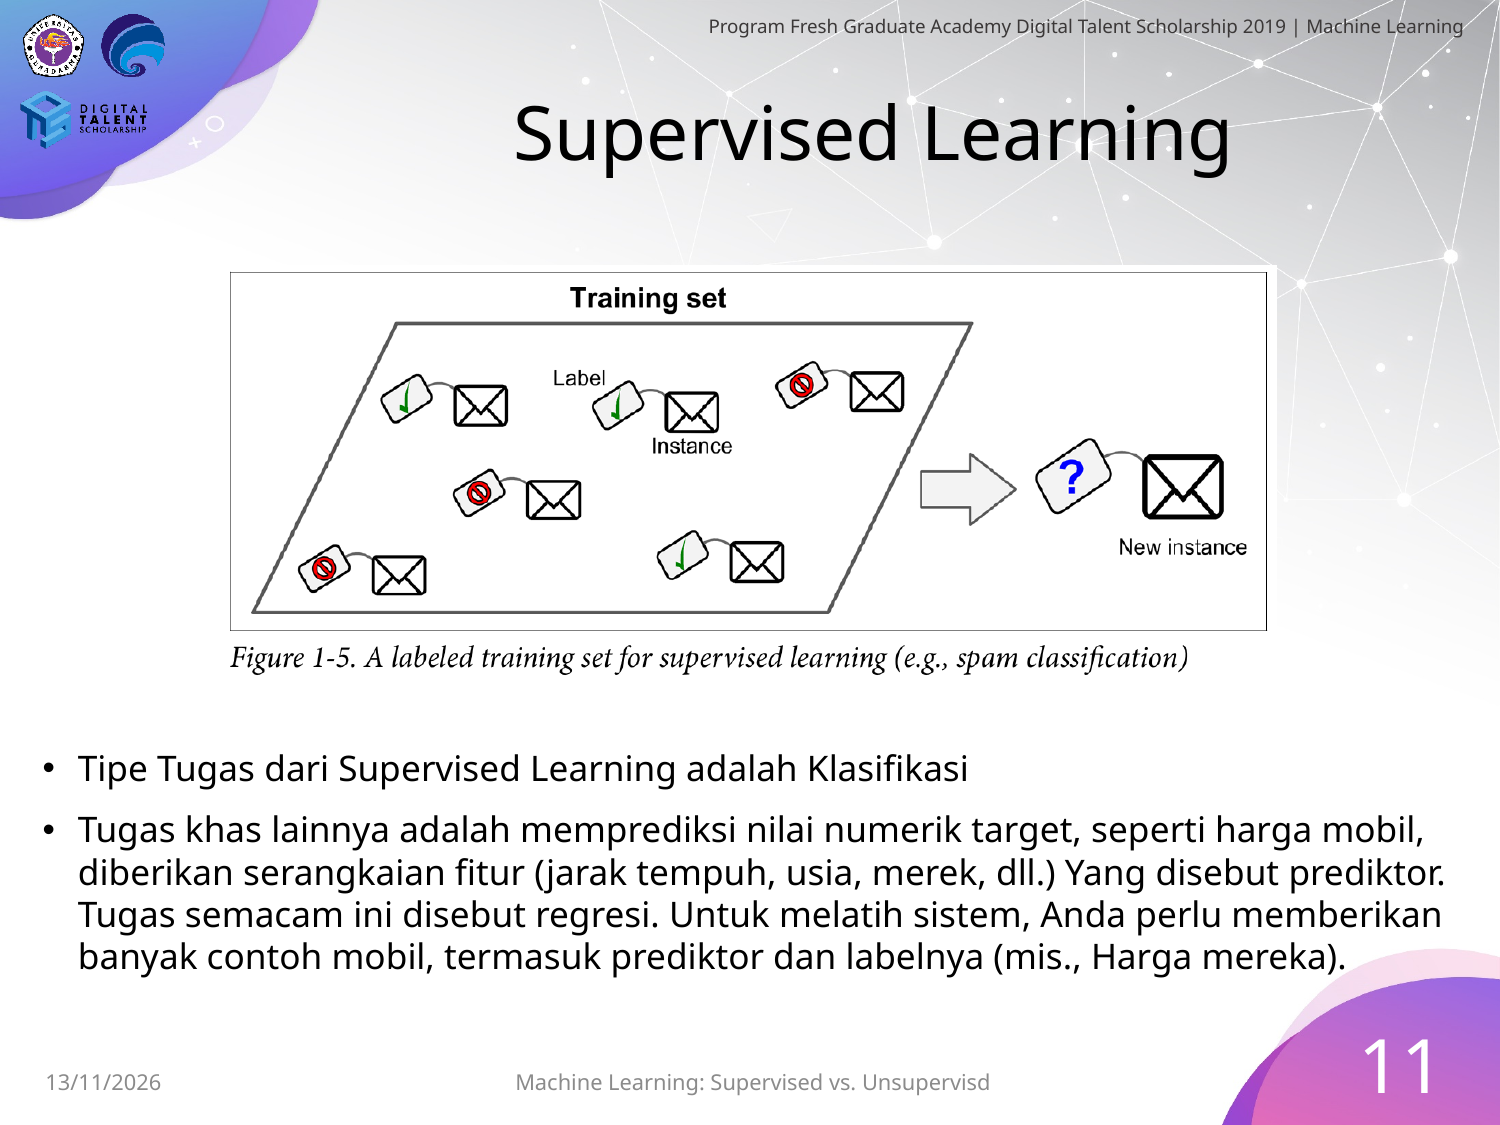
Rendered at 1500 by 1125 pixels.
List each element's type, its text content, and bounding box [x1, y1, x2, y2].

footer Machine Learning: Supervised vs. Unsupervisd [386, 1053, 1121, 1114]
slide_number 11 [1327, 1025, 1477, 1115]
title Supervised Learning [271, 66, 1477, 207]
picture [0, 0, 1500, 1125]
text_box Tipe Tugas dari Supervised Learning adalah Klasifikasi Tugas khas lainnya adalah memprediksi nilai numerik target, seperti harga mobil, diberikan serangkaian fitur (jarak tempuh, usia, merek, dll.) Yang disebut prediktor. Tugas semacam ini disebut regresi. Untuk melatih sistem, Anda perlu memberikan banyak contoh mobil, termasuk prediktor dan labelnya (mis., Harga mereka). [27, 738, 1473, 1029]
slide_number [30, 1053, 272, 1114]
